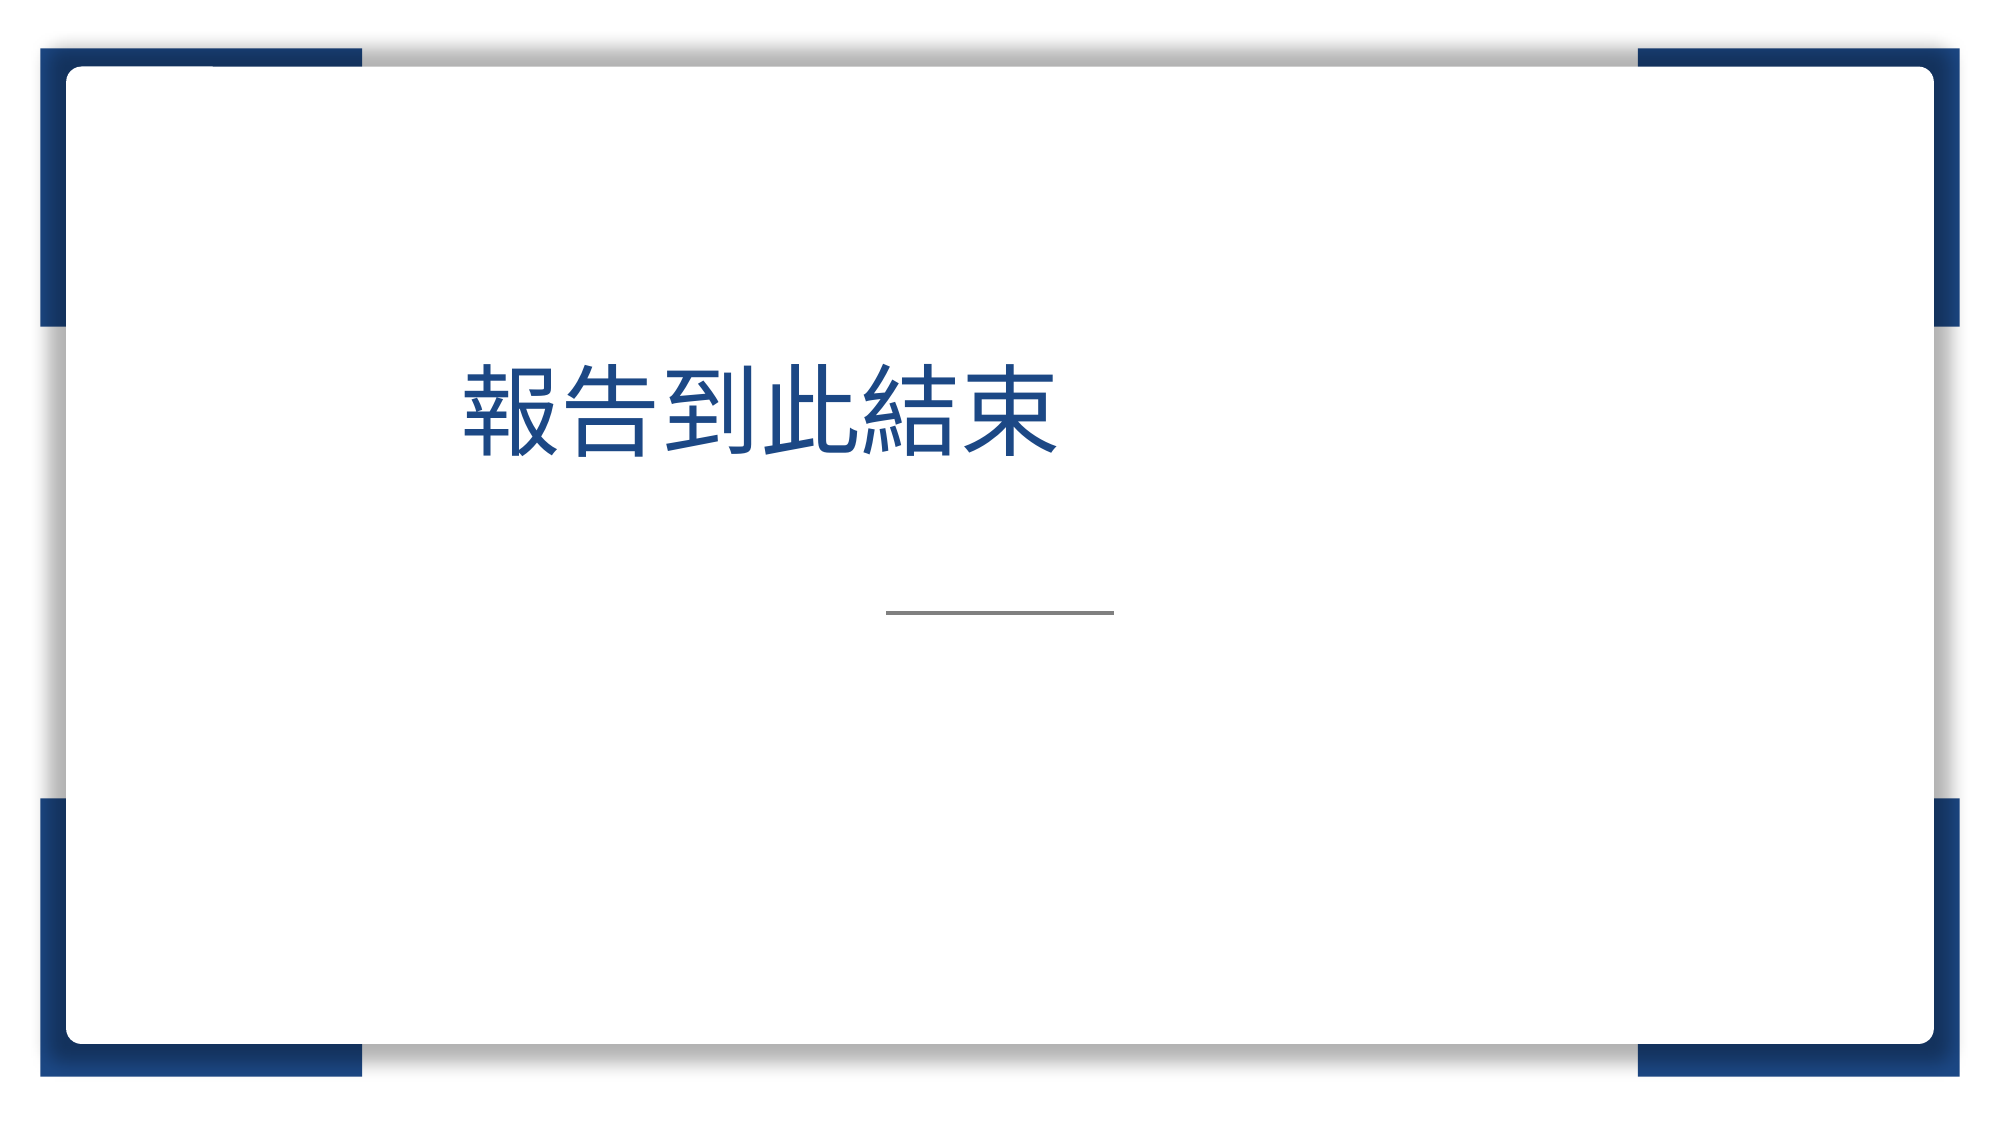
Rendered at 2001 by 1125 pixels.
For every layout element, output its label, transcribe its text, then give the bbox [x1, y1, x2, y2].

text_box [39, 1057, 363, 1078]
text_box [1637, 1060, 1961, 1078]
text_box 報告到此結束 [445, 341, 1554, 476]
text_box [65, 65, 1935, 1046]
